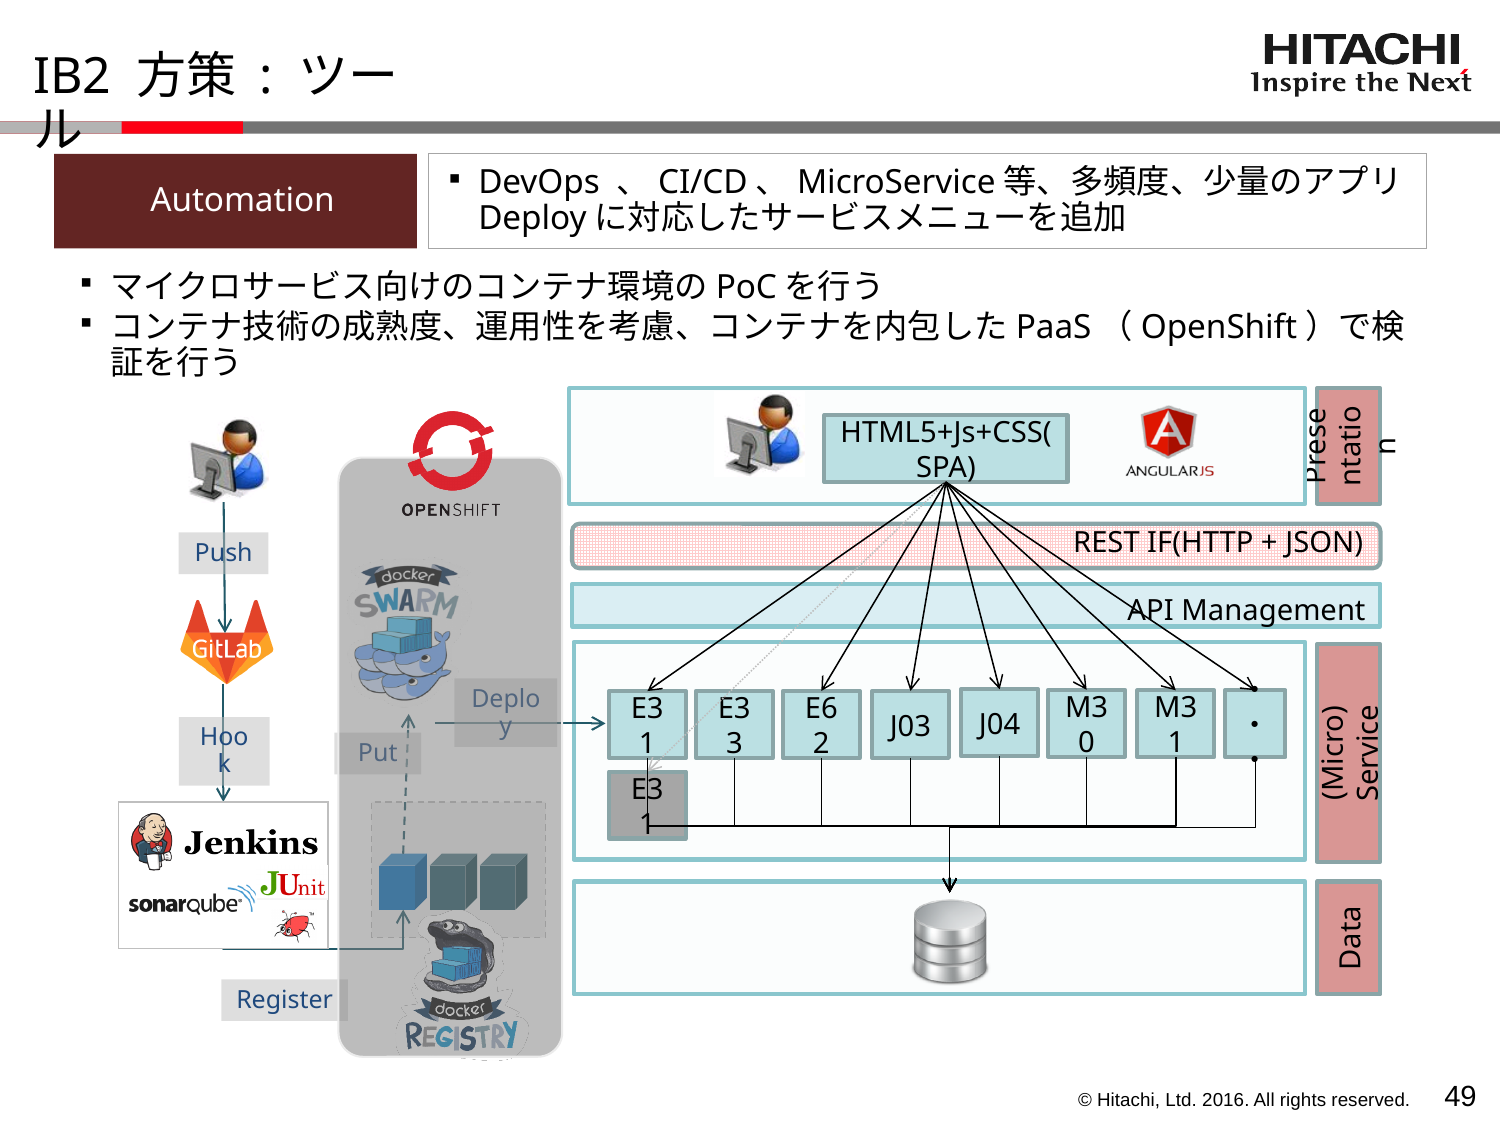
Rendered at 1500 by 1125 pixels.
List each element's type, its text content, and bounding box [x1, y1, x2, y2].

title IB2 方策 : ツール [18, 42, 422, 113]
slide_number 48 [1411, 1073, 1492, 1124]
text_box Automation [54, 153, 417, 249]
text_box DevOps 、CI/CD、MicroService等、多頻度、少量のアプリDeployに対応したサービスメニューを追加 [428, 153, 1427, 249]
text_box マイクロサービス向けのコンテナ環境のPoCを行う コンテナ技術の成熟度、運用性を考慮、コンテナを内包したPaaS（OpenShift）で検証を行う [60, 262, 1439, 351]
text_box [118, 388, 1381, 1061]
picture [402, 410, 500, 516]
